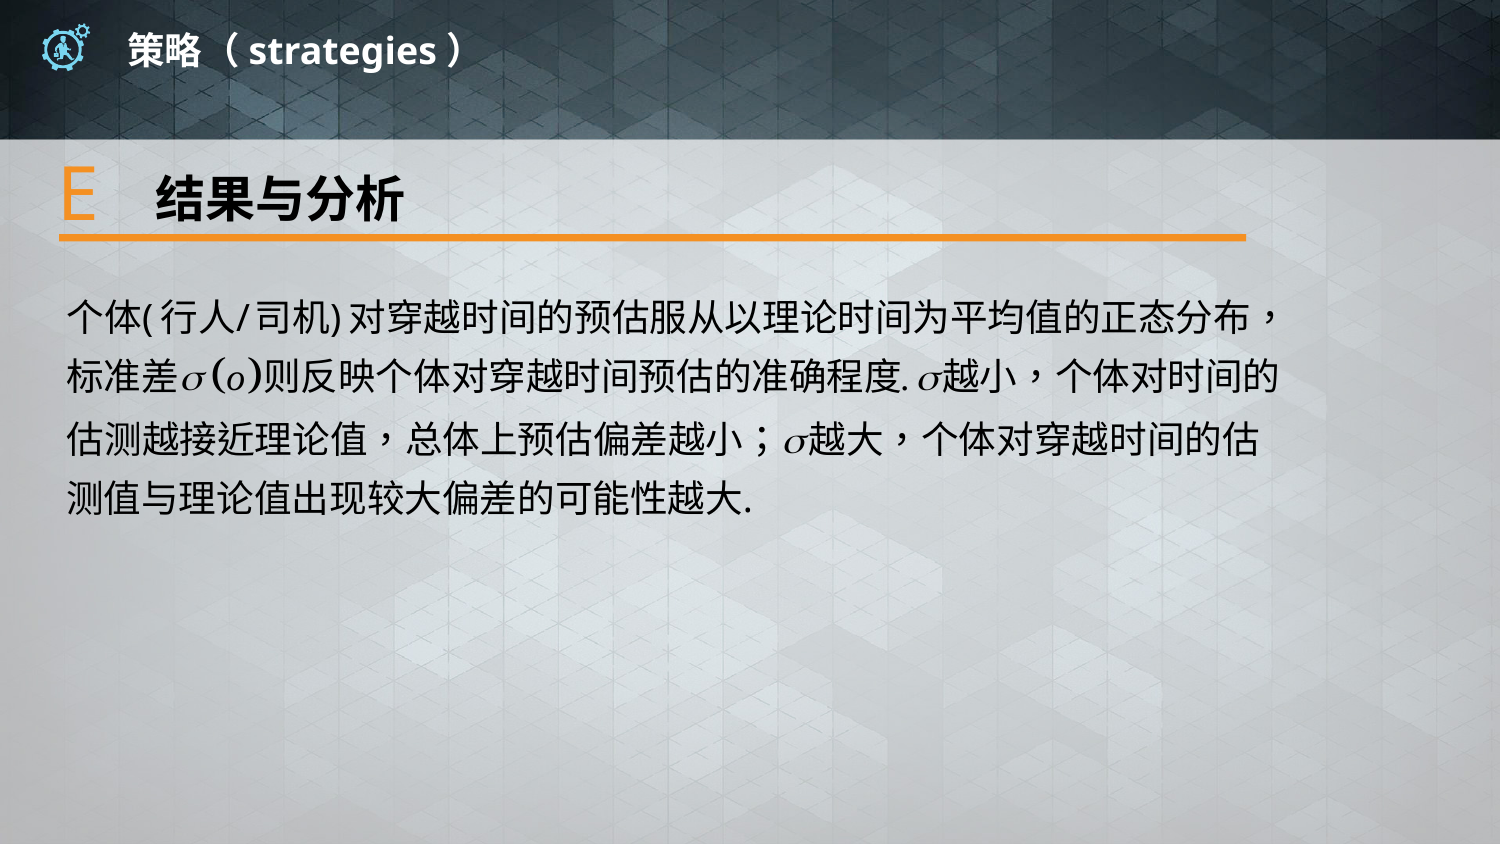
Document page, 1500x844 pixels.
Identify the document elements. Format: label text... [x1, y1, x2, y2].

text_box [43, 138, 1327, 245]
text_box [41, 23, 91, 72]
title 策略（strategies） [112, 26, 562, 73]
picture [0, 0, 1500, 844]
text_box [61, 291, 1288, 525]
